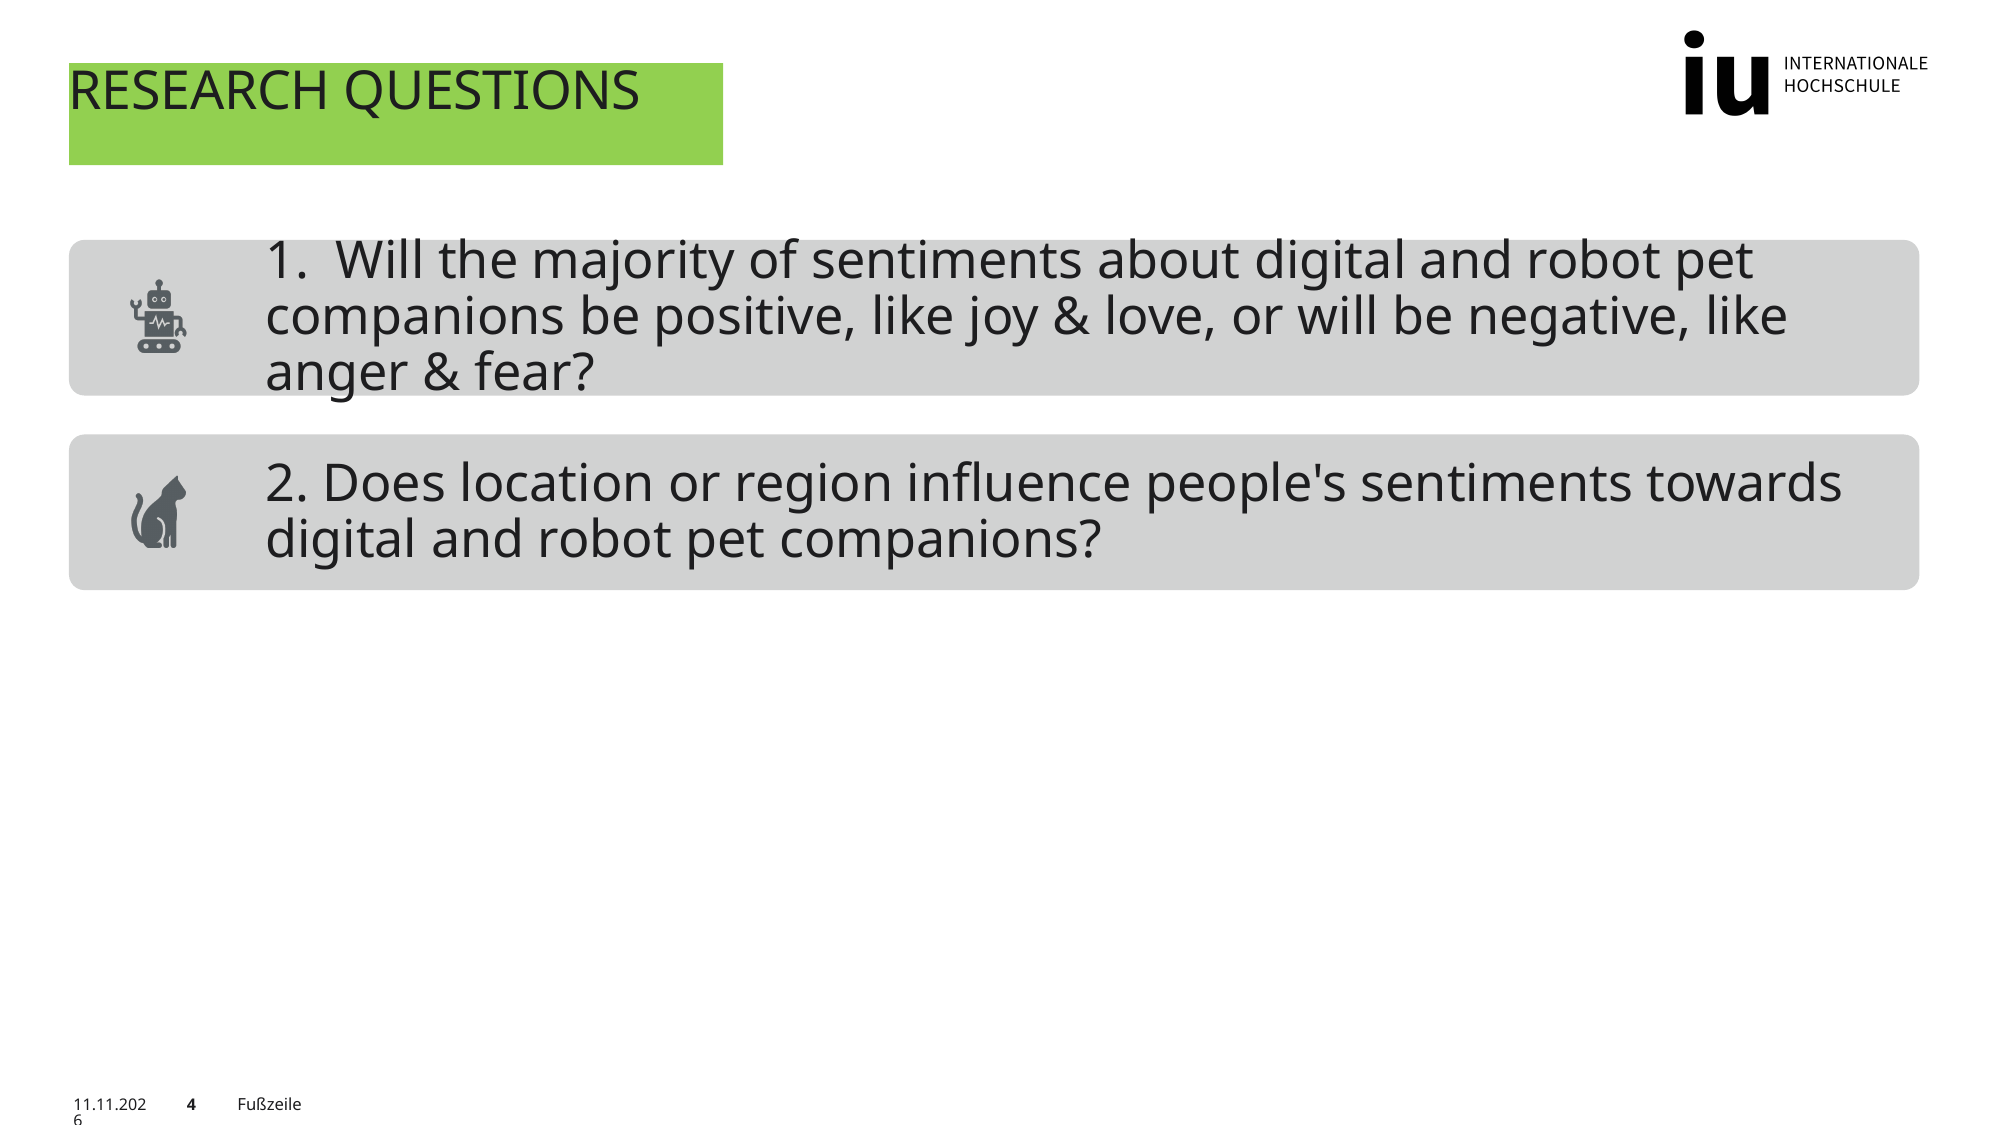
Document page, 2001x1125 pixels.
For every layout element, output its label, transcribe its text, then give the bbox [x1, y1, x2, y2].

slide_number 4 [157, 1093, 226, 1116]
picture [1628, 0, 1985, 172]
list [68, 155, 1920, 675]
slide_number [73, 1093, 151, 1116]
title RESEARCH QUESTIONs [69, 63, 724, 155]
footer Fußzeile [237, 1093, 1956, 1116]
